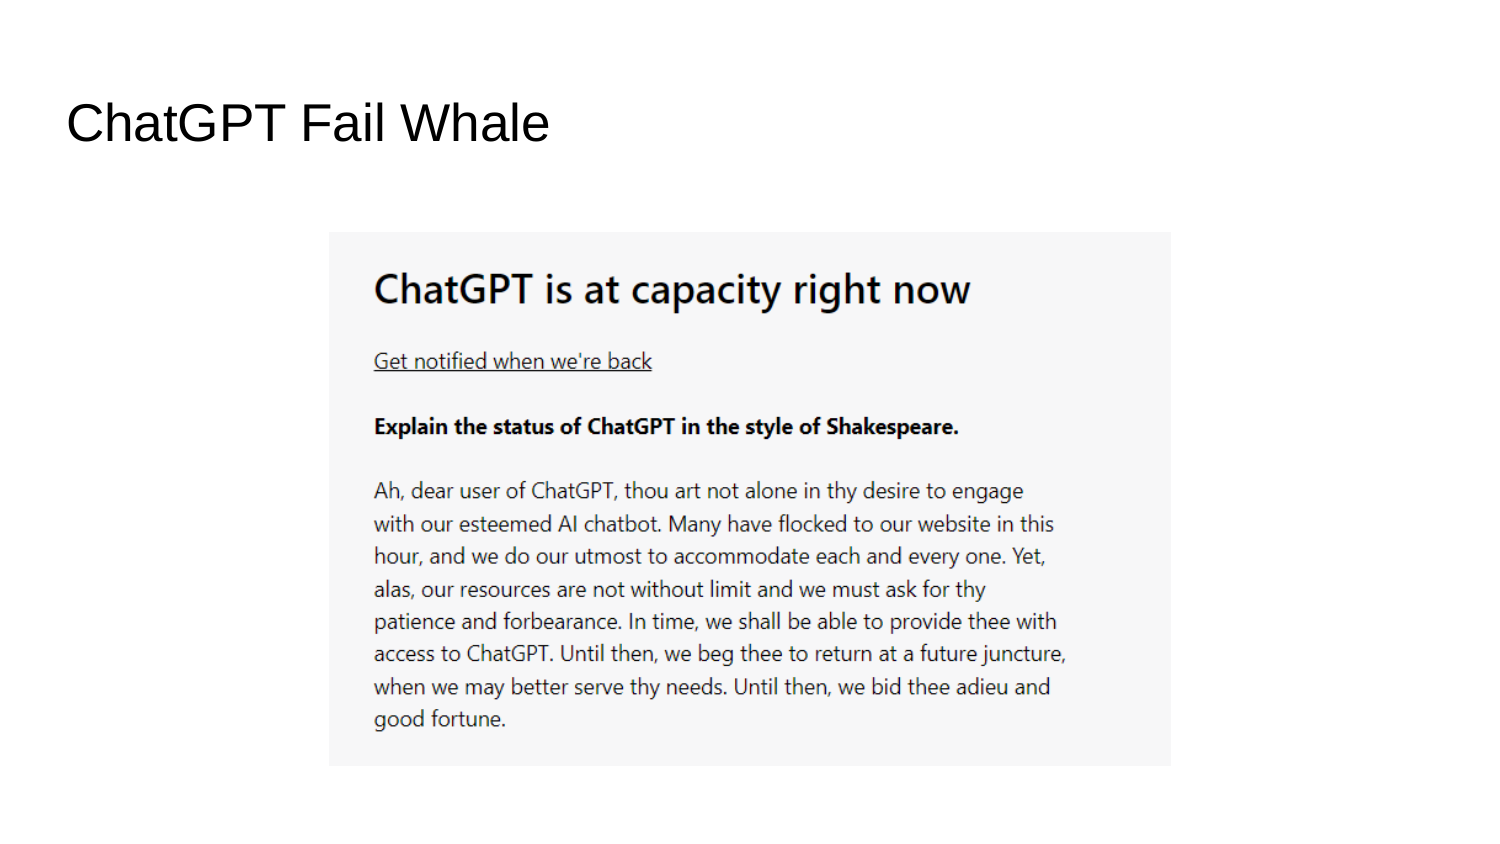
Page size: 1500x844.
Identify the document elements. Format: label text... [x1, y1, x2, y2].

picture [329, 232, 1171, 766]
title ChatGPT Fail Whale [51, 72, 1449, 167]
